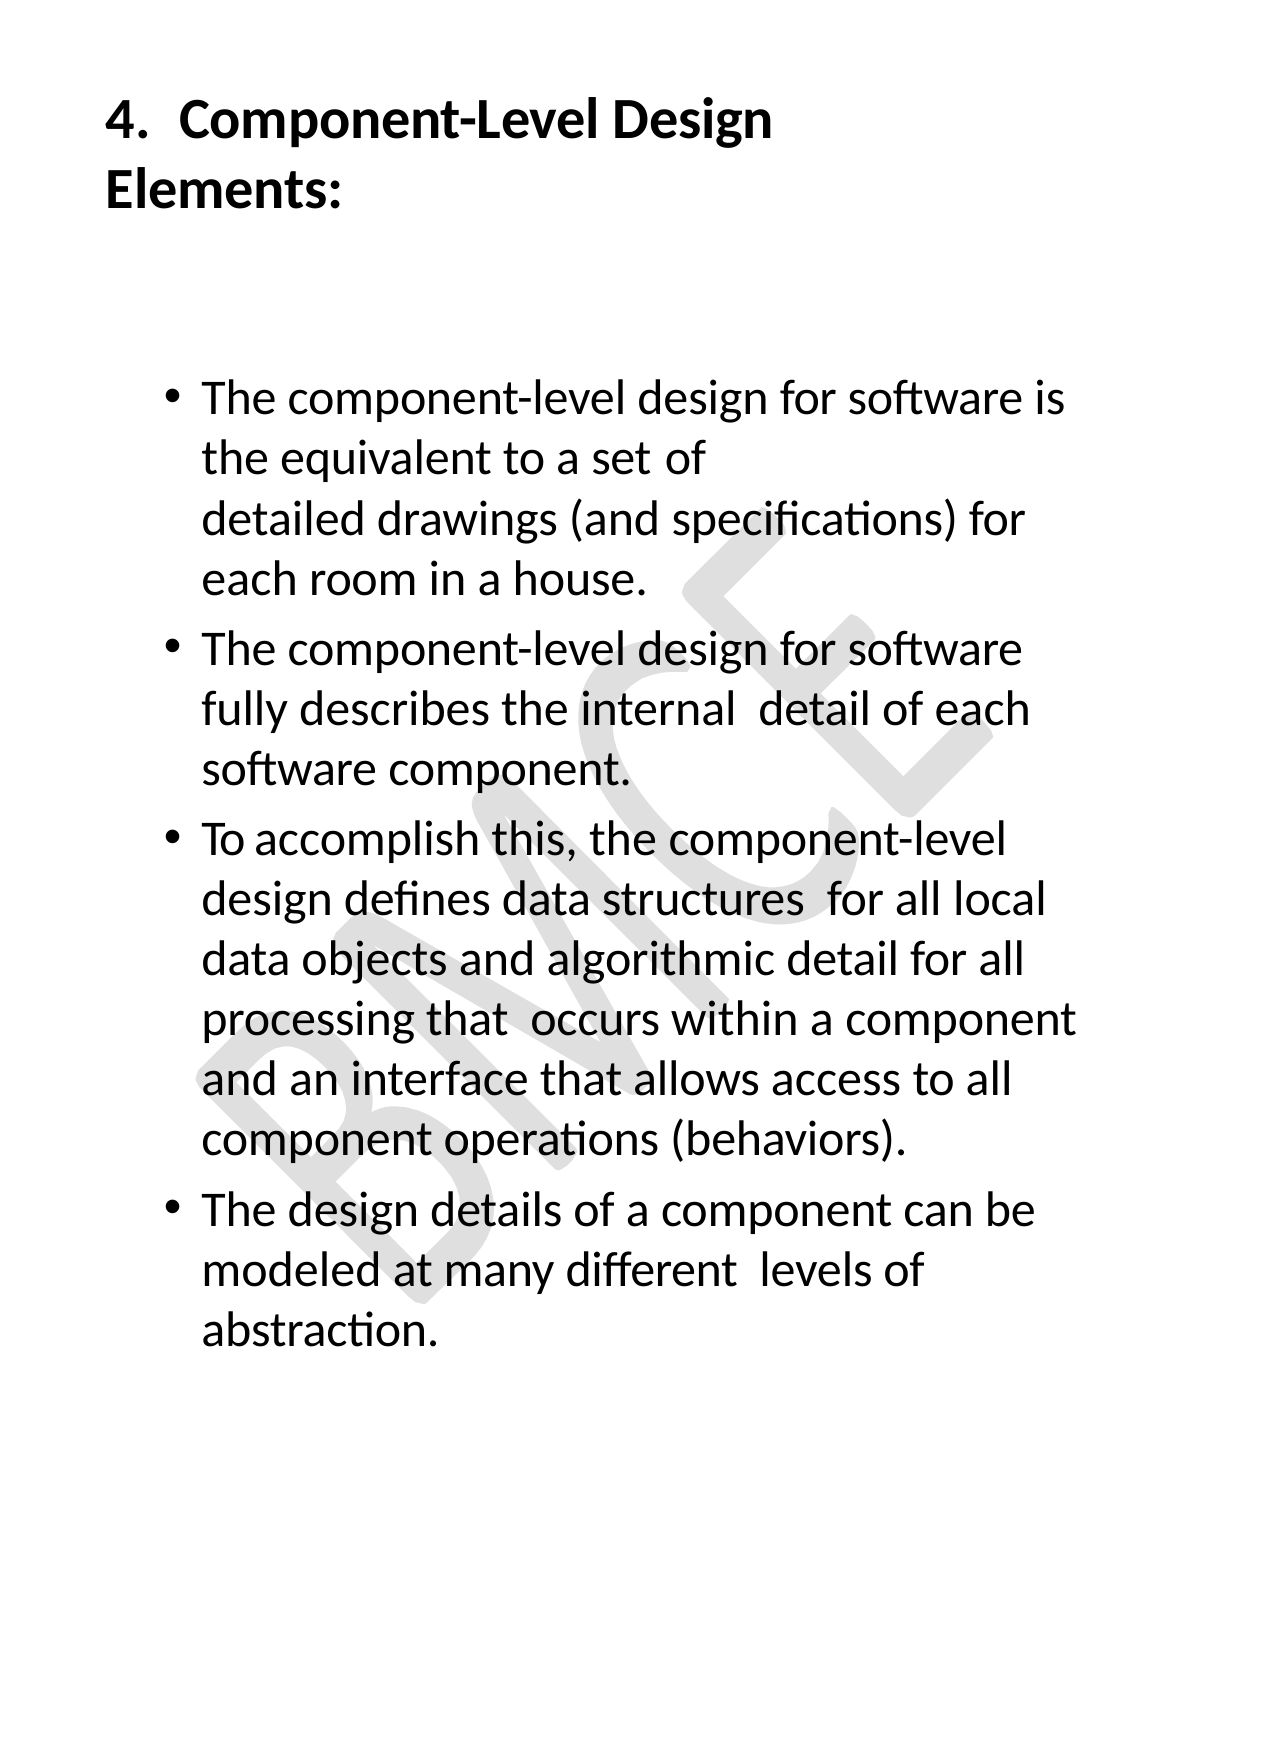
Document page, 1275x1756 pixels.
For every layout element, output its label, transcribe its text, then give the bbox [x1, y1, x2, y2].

text_box The component-level design for software is the equivalent to a set of detailed drawings (and specifications) for each room in a house. The component-level design for software fully describes the internal detail of each software component. To accomplish this, the component-level design defines data structures for all local data objects and algorithmic detail for all processing that occurs within a component and an interface that allows access to all component operations (behaviors). The design details of a component can be modeled at many different levels of abstraction. [161, 362, 1104, 1357]
title 4. Component-Level Design Elements: [103, 78, 805, 374]
